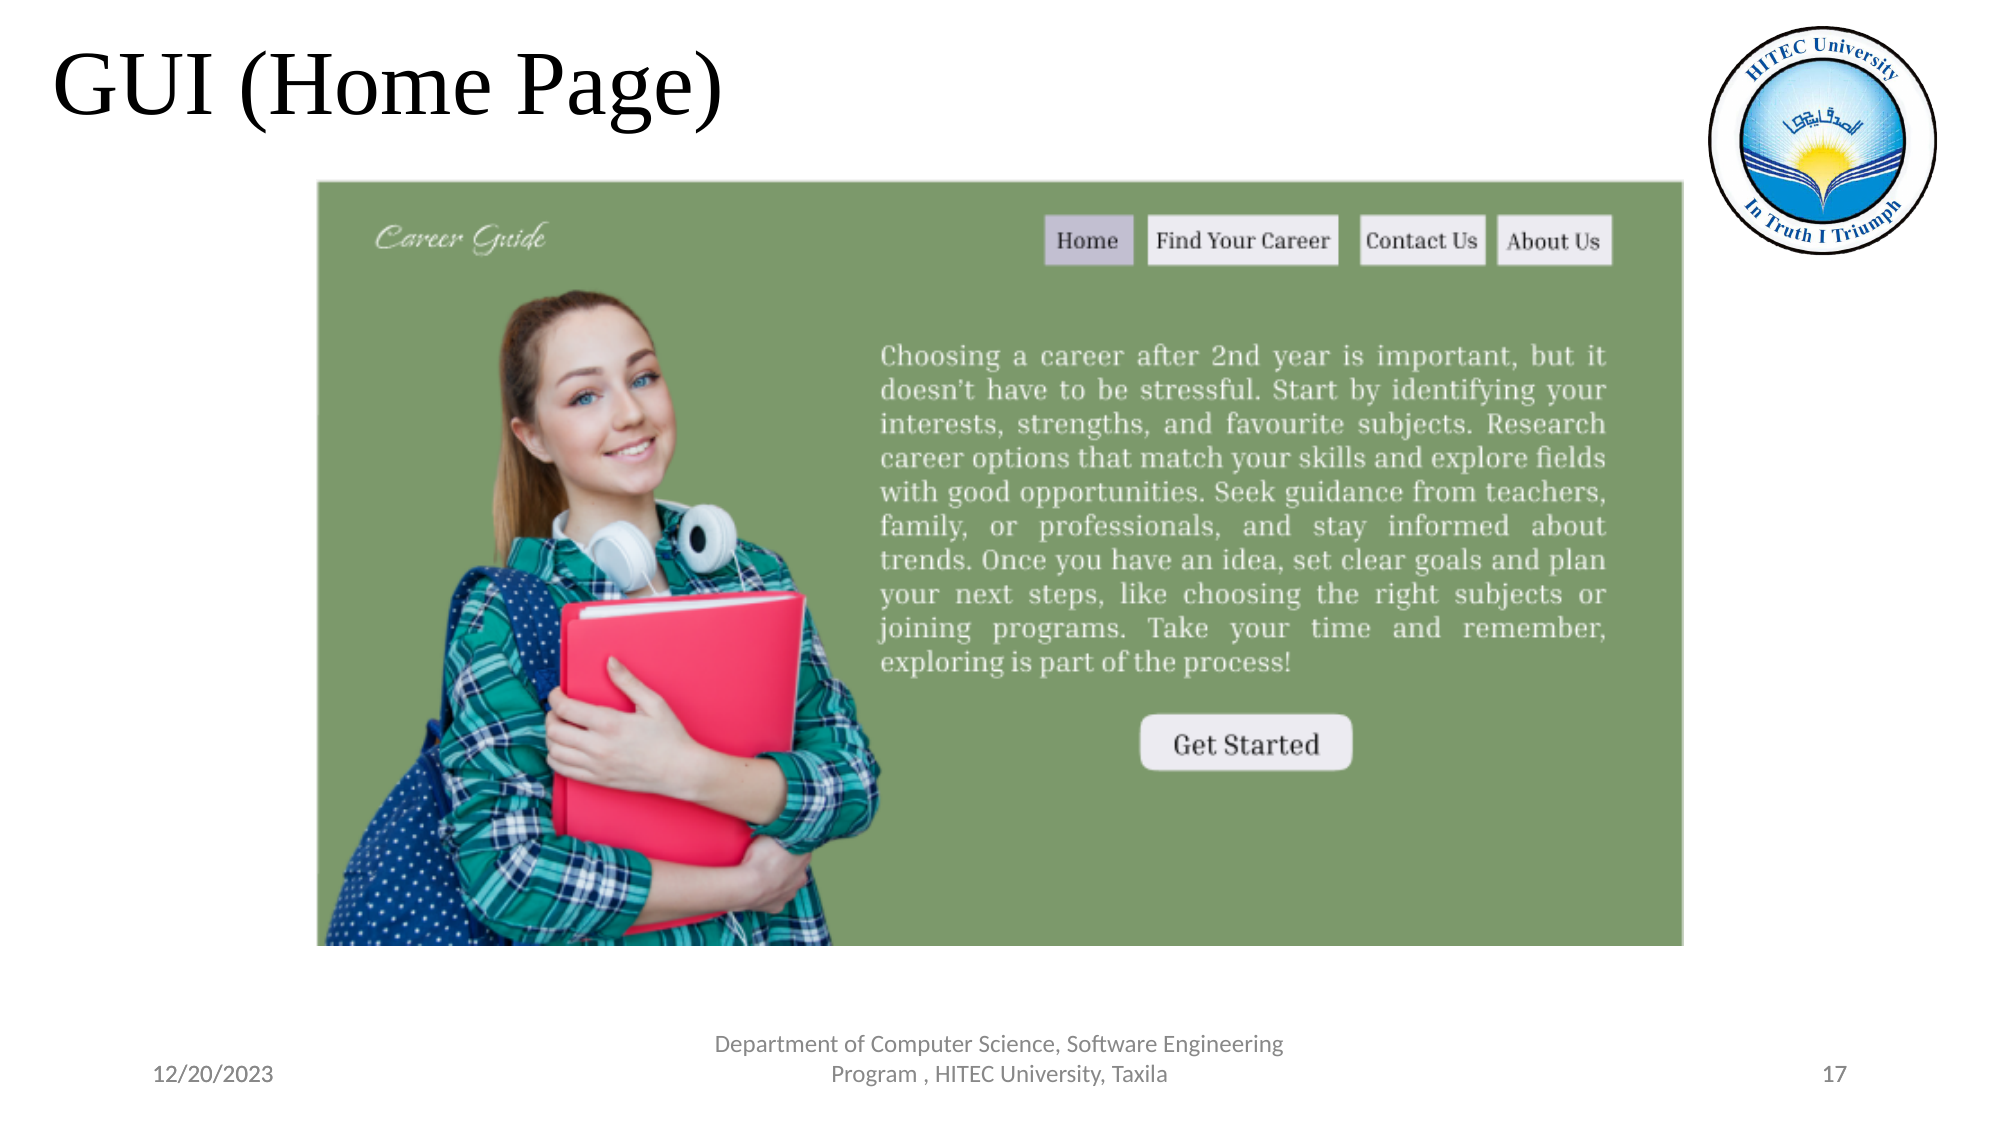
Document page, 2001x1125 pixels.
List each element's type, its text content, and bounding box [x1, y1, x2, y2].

title GUI (Home Page) [37, 0, 1763, 194]
picture [316, 178, 1684, 946]
text_box 17 [1412, 1042, 1863, 1103]
text_box 12/20/2023 [137, 1042, 588, 1103]
text_box [662, 1042, 1338, 1103]
picture [1707, 24, 1938, 256]
